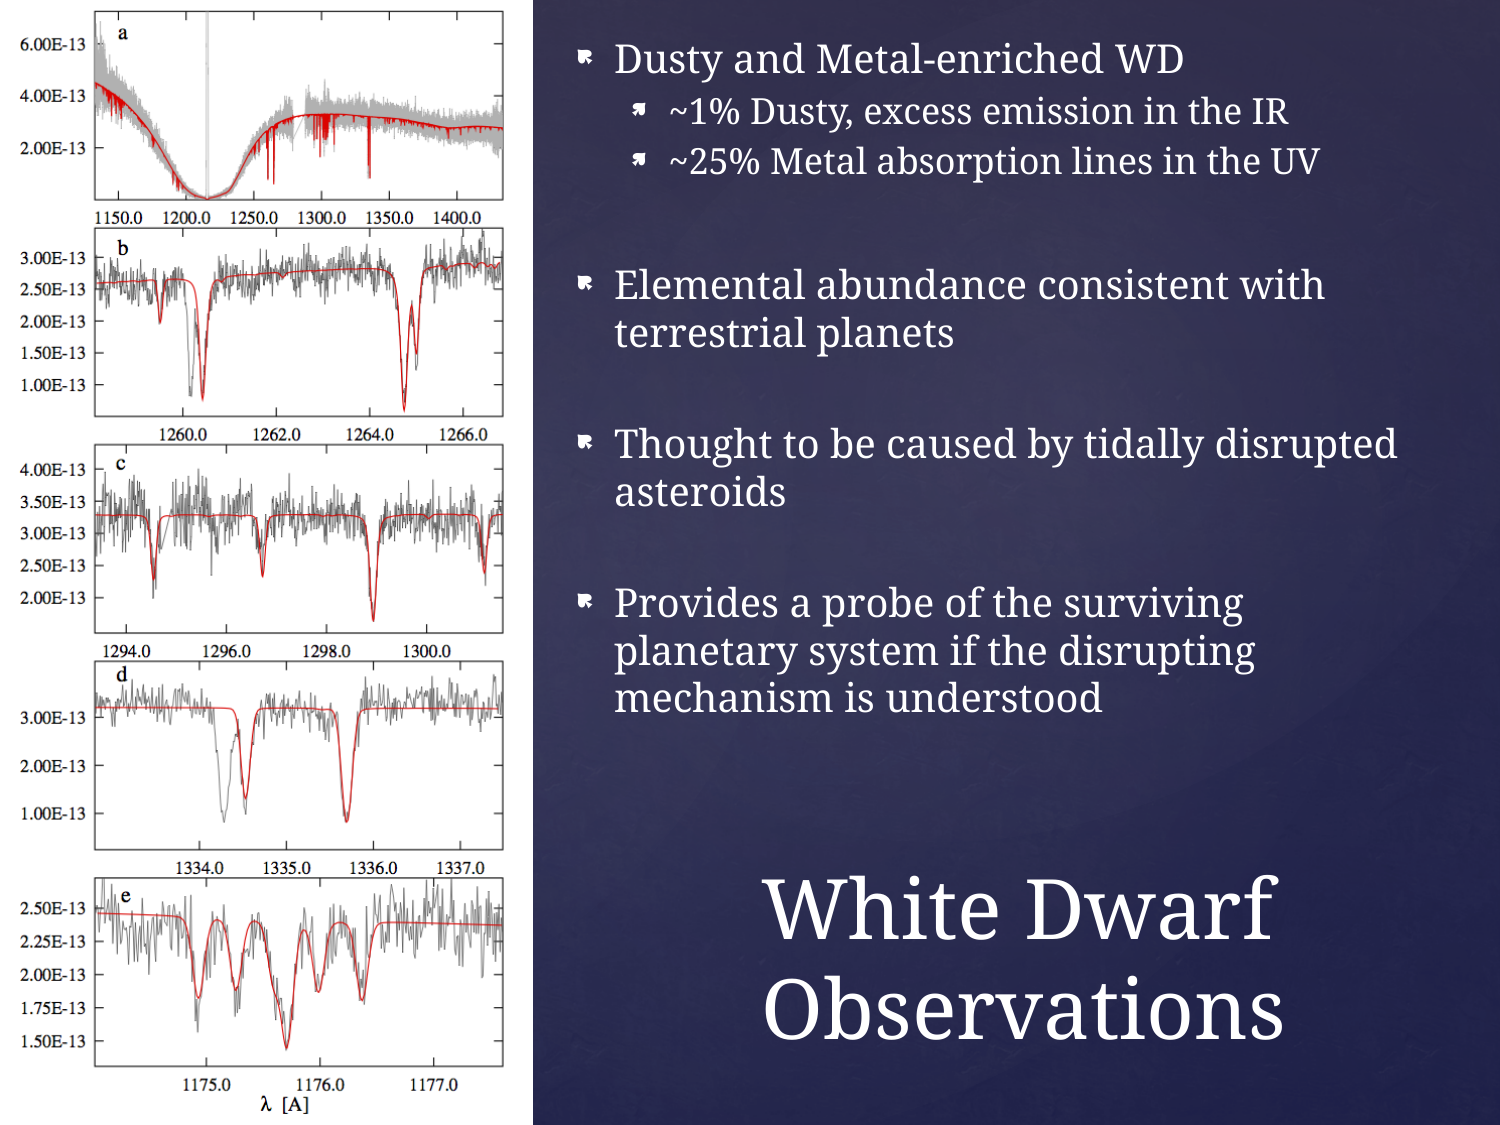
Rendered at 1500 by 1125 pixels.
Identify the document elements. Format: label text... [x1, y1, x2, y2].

list Dusty and Metal-enriched WD ~1% Dusty, excess emission in the IR ~25% Metal absorption lines in the UV Elemental abundance consistent with terrestrial planets Thought to be caused by tidally disrupted asteroids Provides a probe of the surviving planetary system if the disrupting mechanism is understood [558, 22, 1452, 732]
title White Dwarf Observations [746, 859, 1311, 1064]
picture [0, 0, 534, 1125]
